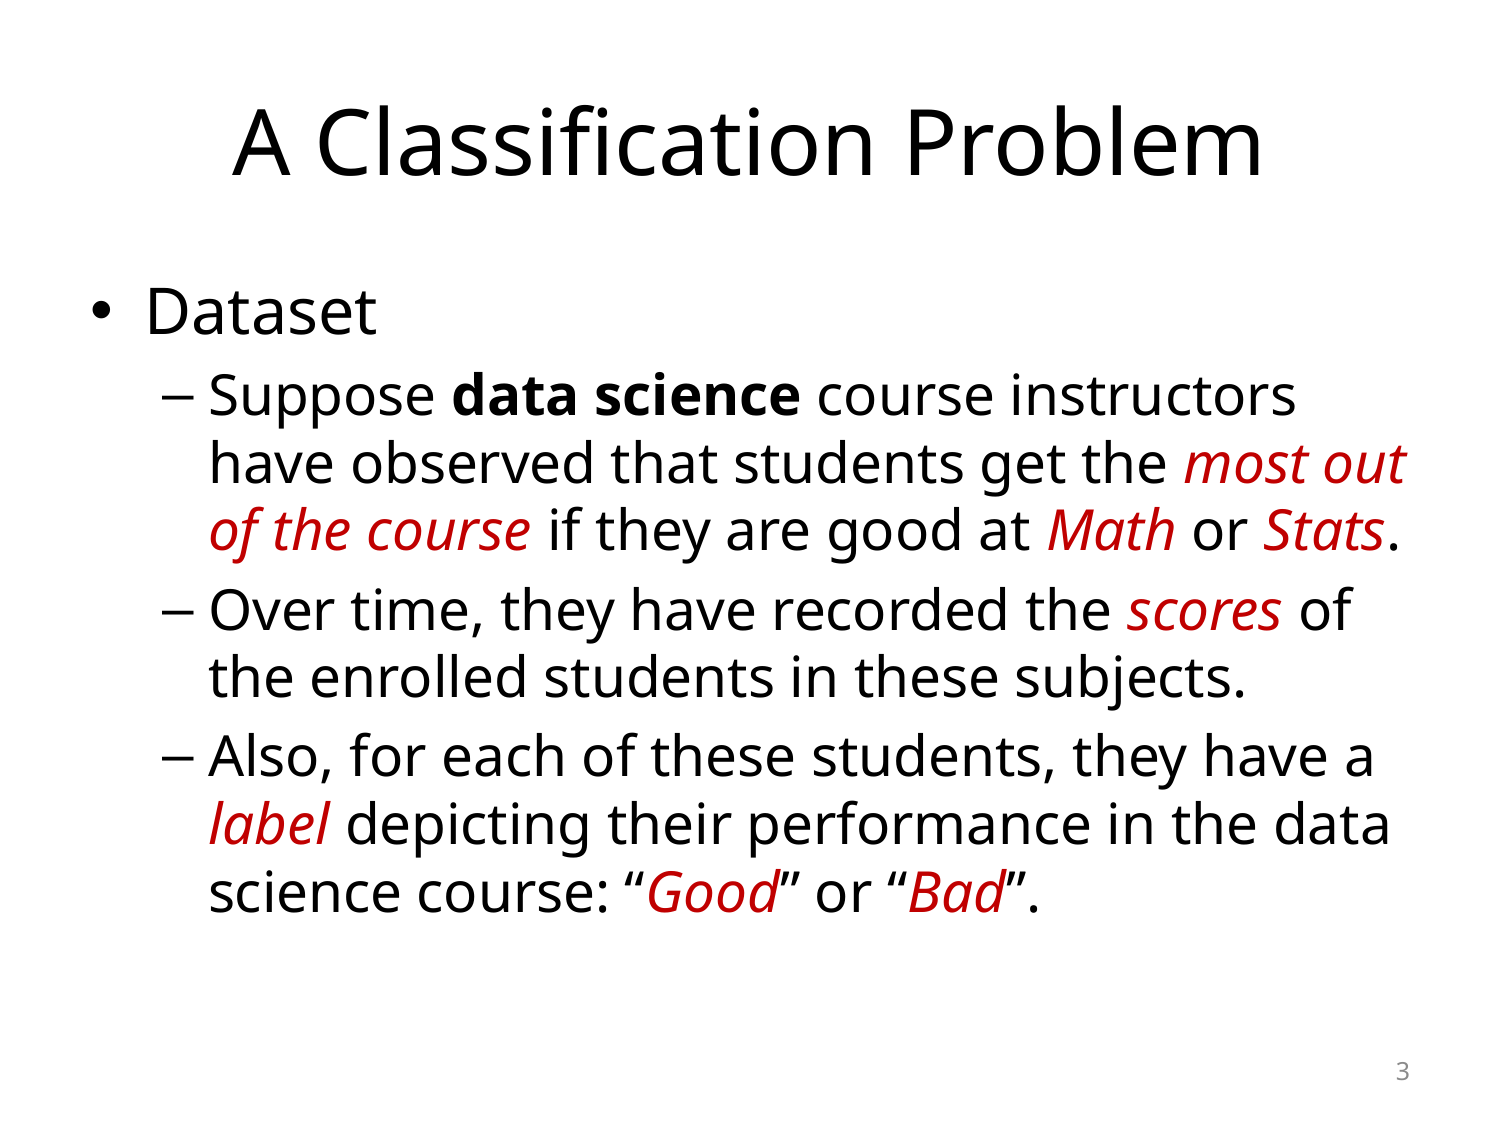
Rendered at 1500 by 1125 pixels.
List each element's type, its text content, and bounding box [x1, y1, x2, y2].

list Dataset Suppose data science course instructors have observed that students get the most out of the course if they are good at Math or Stats. Over time, they have recorded the scores of the enrolled students in these subjects. Also, for each of these students, they have a label depicting their performance in the data science course: “Good” or “Bad”. [75, 262, 1425, 1005]
title A Classification Problem [75, 45, 1425, 233]
slide_number 3 [1074, 1042, 1425, 1103]
